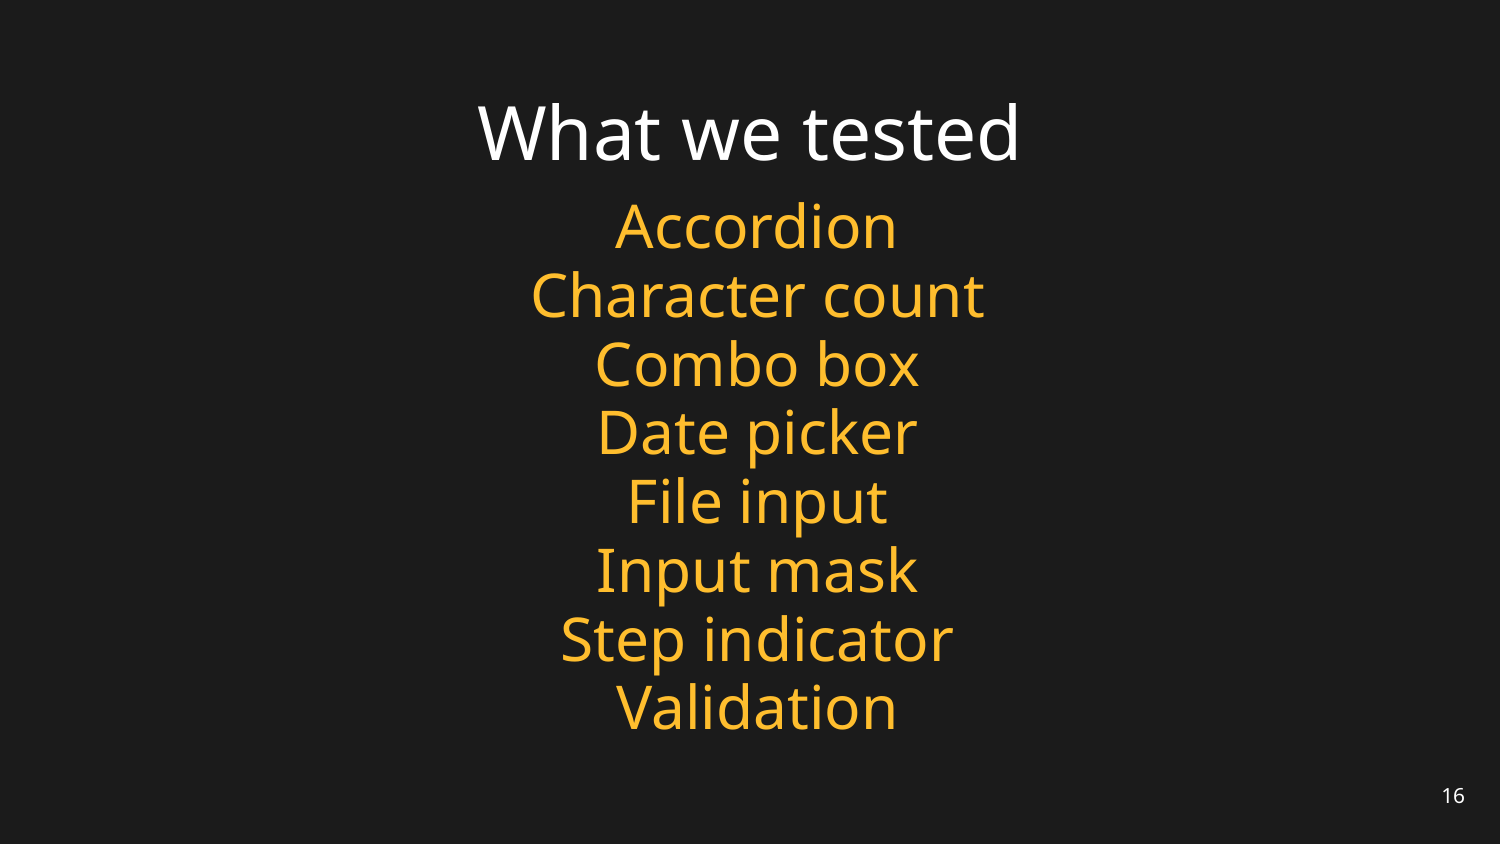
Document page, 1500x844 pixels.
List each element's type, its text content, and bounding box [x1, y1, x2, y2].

list Accordion Character count Combo box Date picker File input Input mask Step indicator Validation [101, 178, 1340, 765]
title What we tested [51, 70, 1449, 165]
slide_number 16 [1389, 764, 1480, 830]
